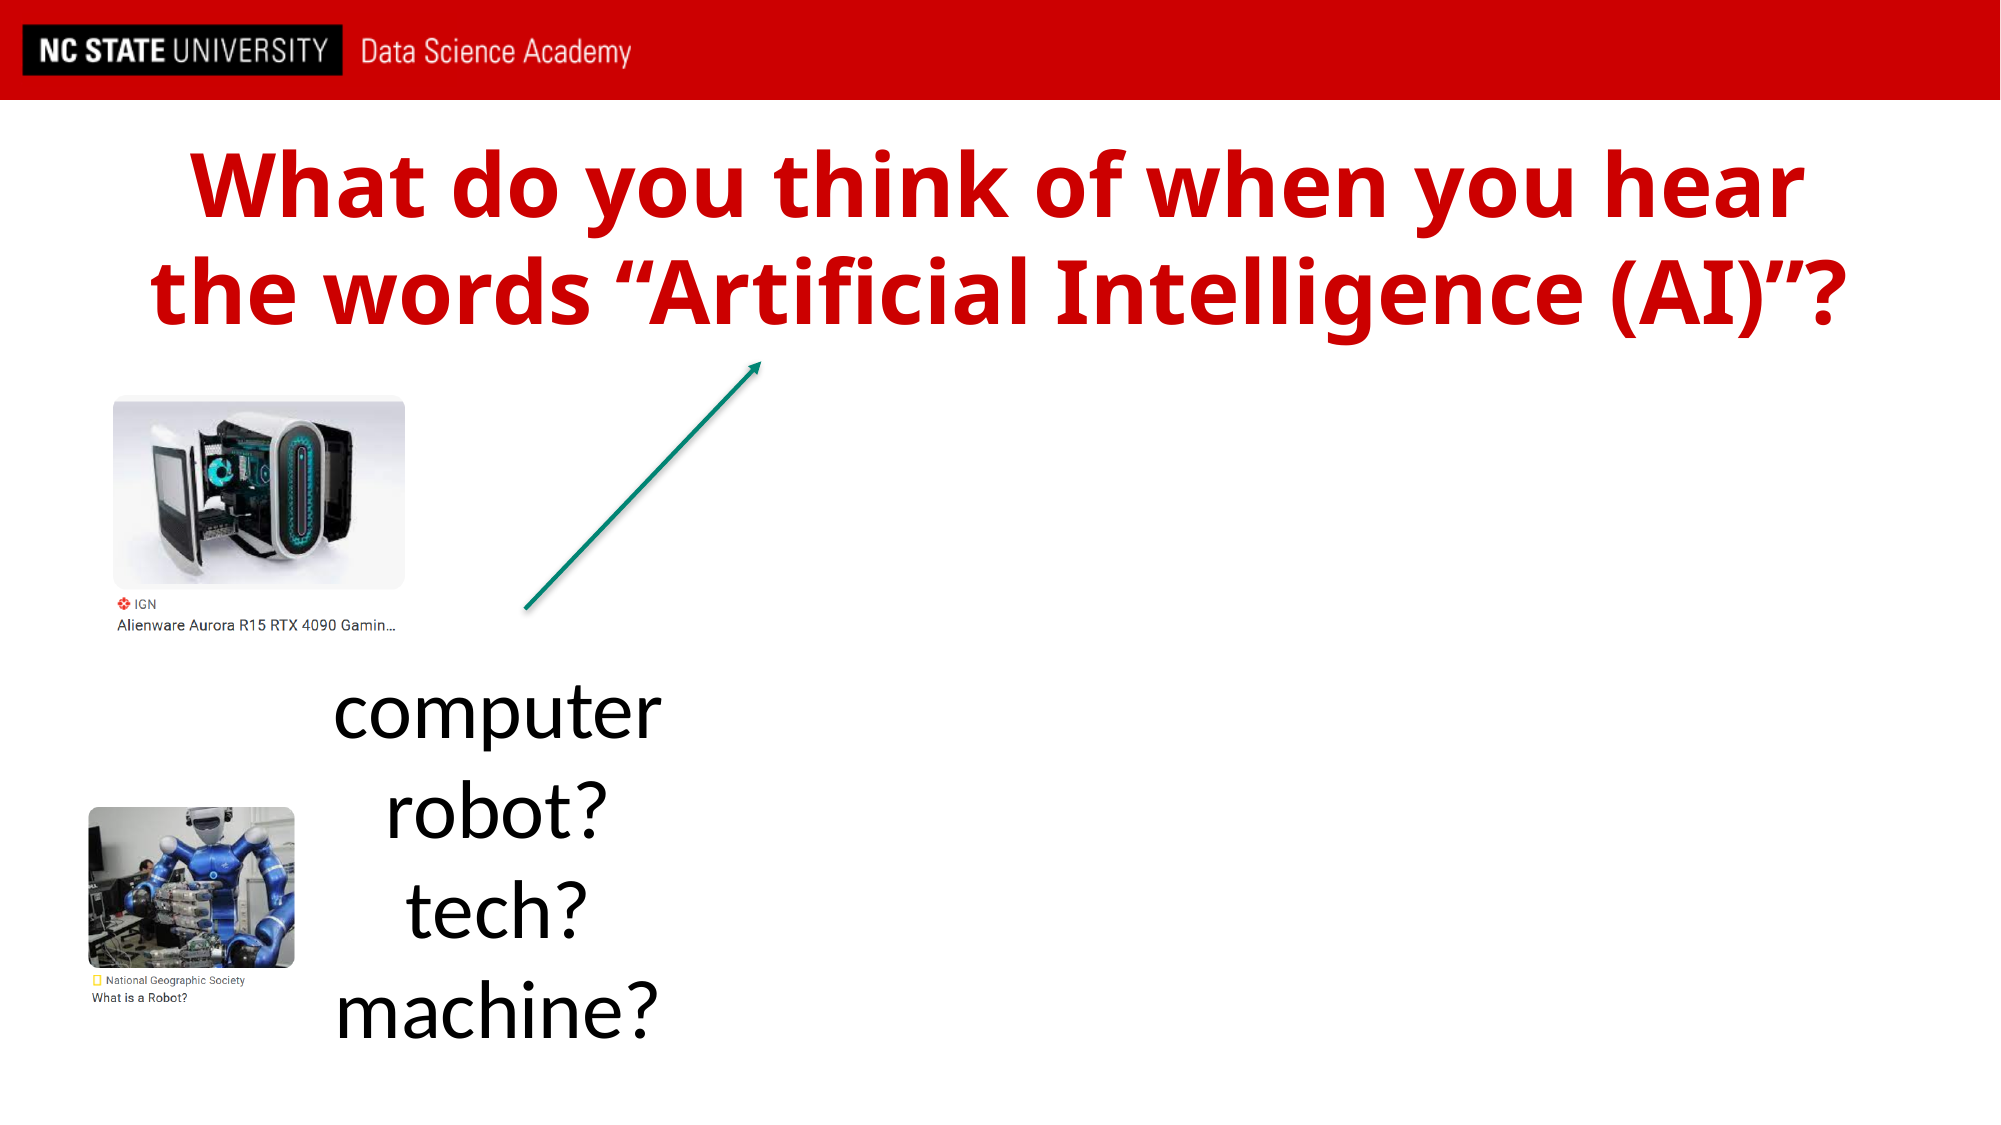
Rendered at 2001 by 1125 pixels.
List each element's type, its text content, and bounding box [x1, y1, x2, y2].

picture [0, 0, 2001, 100]
title What do you think of when you hear the words “Artificial Intelligence (AI)”? [99, 147, 1900, 323]
picture [102, 389, 413, 648]
text_box computer robot? tech? machine? [210, 647, 787, 1063]
picture [74, 799, 303, 1012]
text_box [524, 361, 762, 610]
